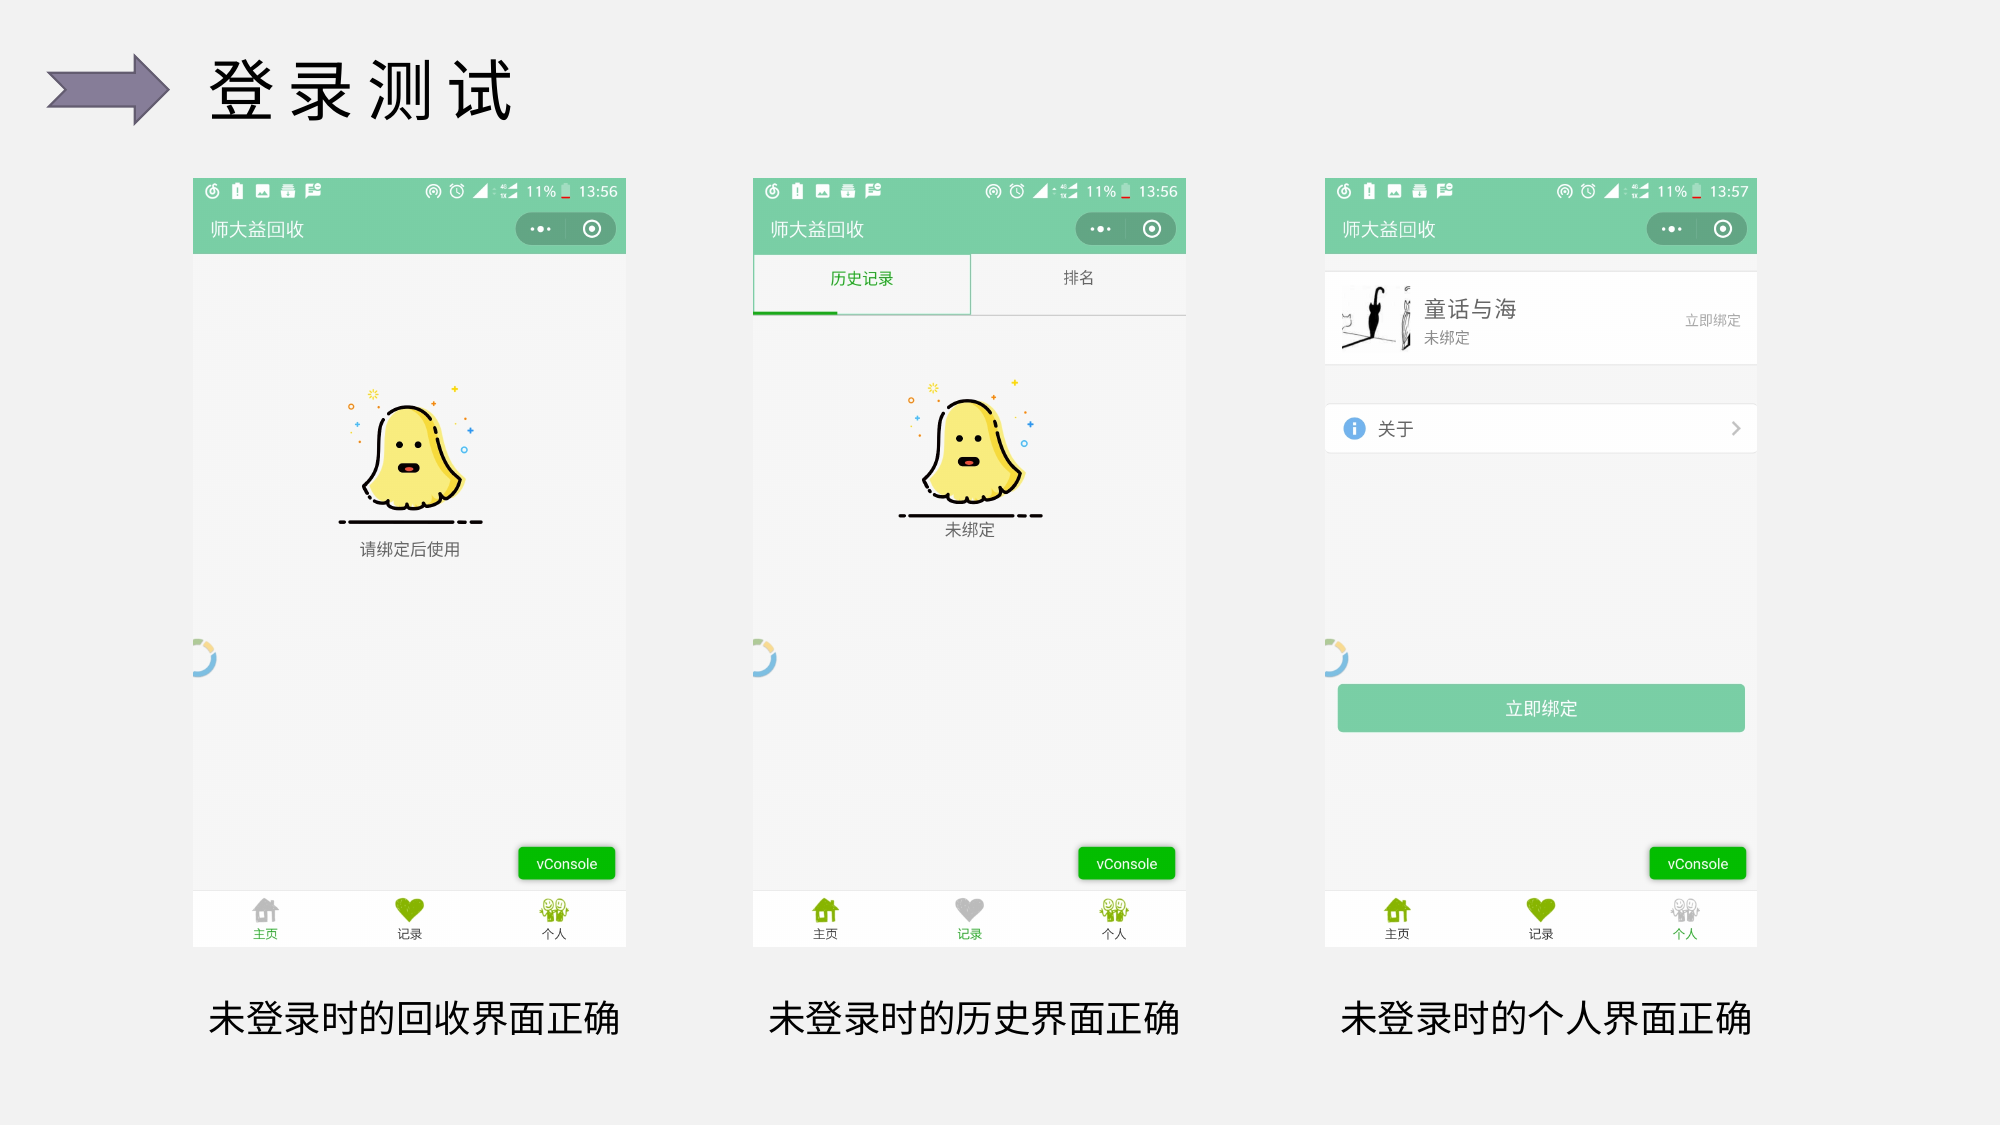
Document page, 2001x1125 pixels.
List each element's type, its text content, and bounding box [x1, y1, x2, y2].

picture [753, 178, 1186, 947]
text_box 登录测试 [193, 41, 789, 137]
text_box 未登录时的个人界面正确 [1325, 987, 1768, 1048]
text_box 未登录时的回收界面正确 [193, 987, 637, 1048]
text_box [46, 53, 170, 126]
picture [193, 178, 626, 947]
picture [1324, 178, 1757, 947]
text_box 未登录时的历史界面正确 [753, 987, 1196, 1048]
